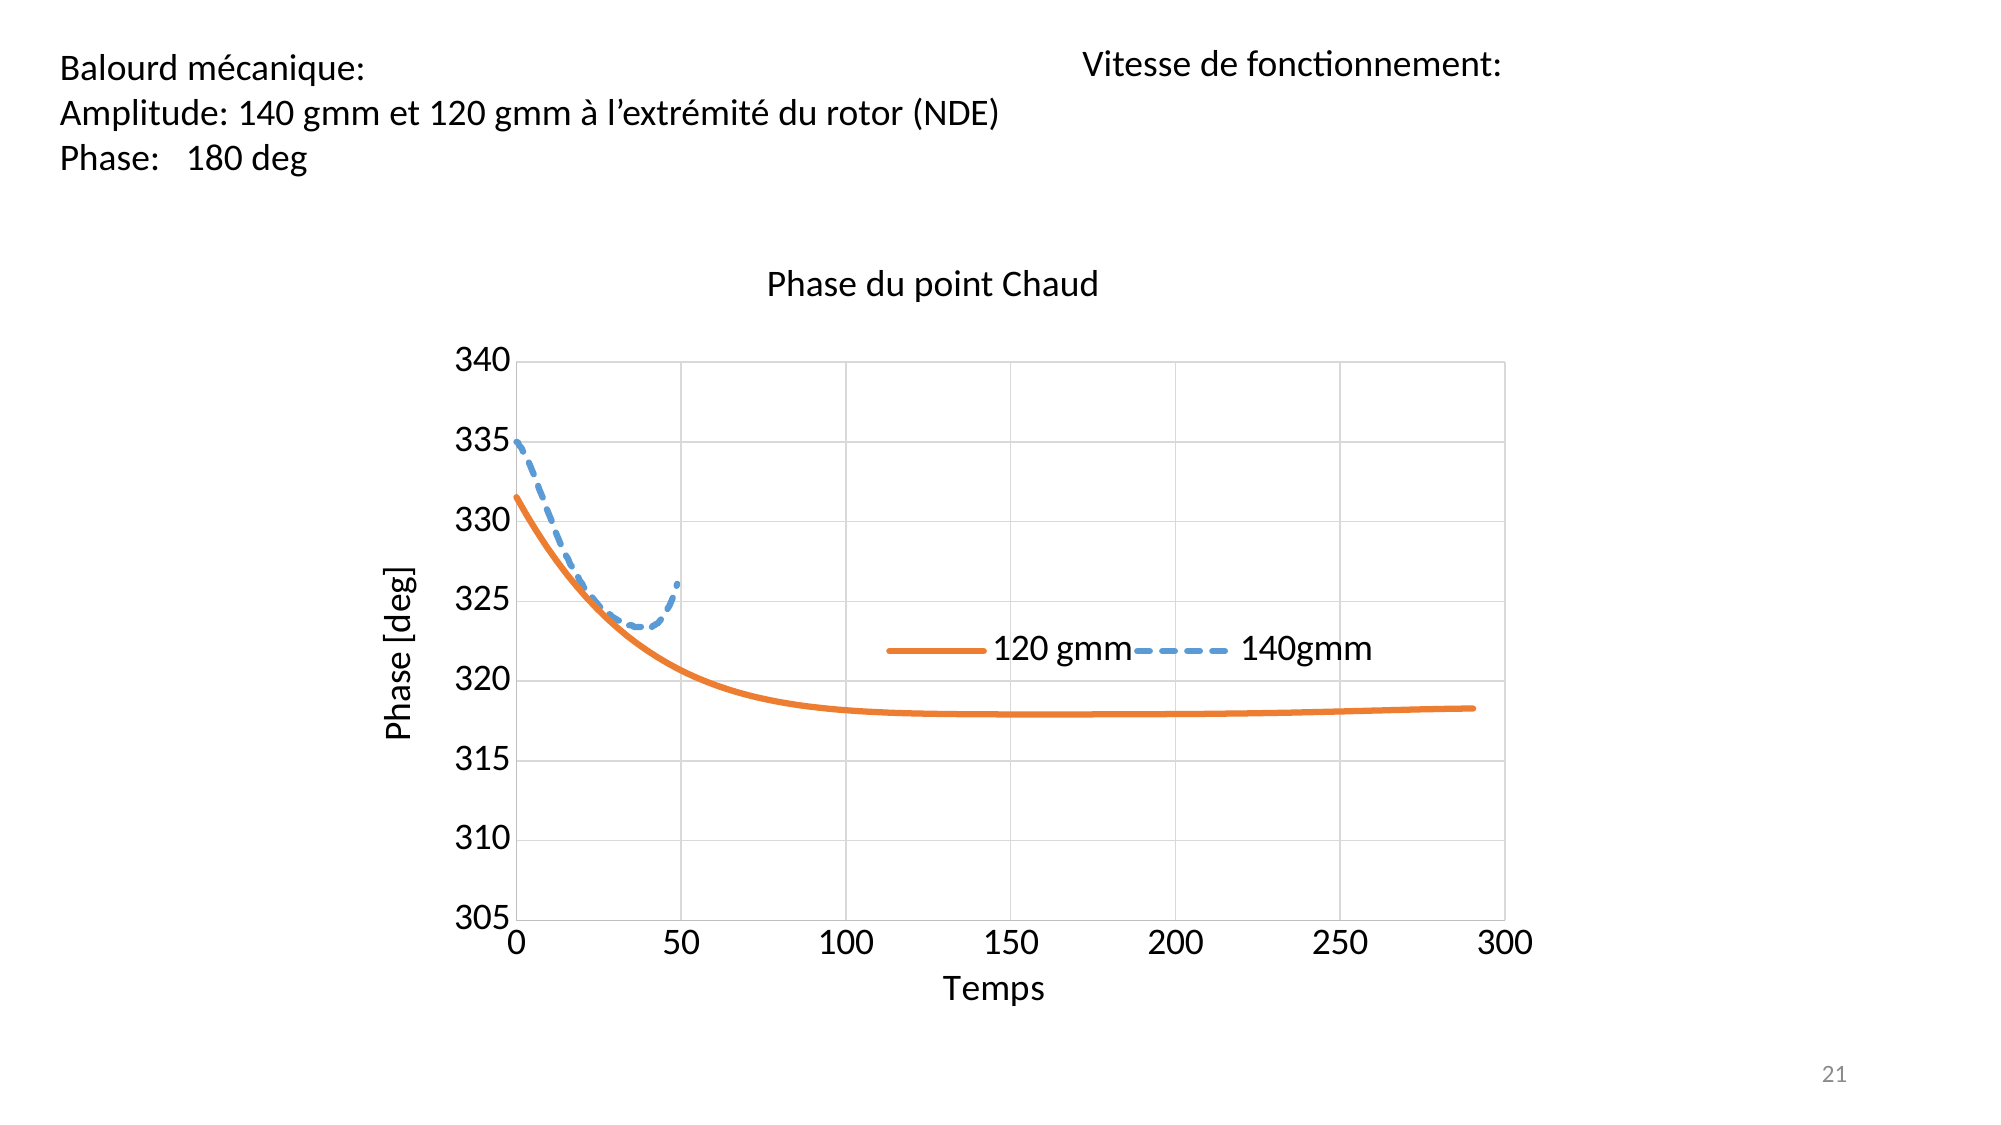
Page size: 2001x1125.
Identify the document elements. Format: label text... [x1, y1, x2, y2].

text_box Phase du point Chaud [752, 251, 1115, 312]
chart [364, 312, 1546, 1022]
slide_number 21 [1412, 1042, 1863, 1103]
text_box Balourd mécanique: Amplitude: 140 gmm et 120 gmm à l’extrémité du rotor (NDE) Phase: 180 deg [45, 35, 1016, 186]
